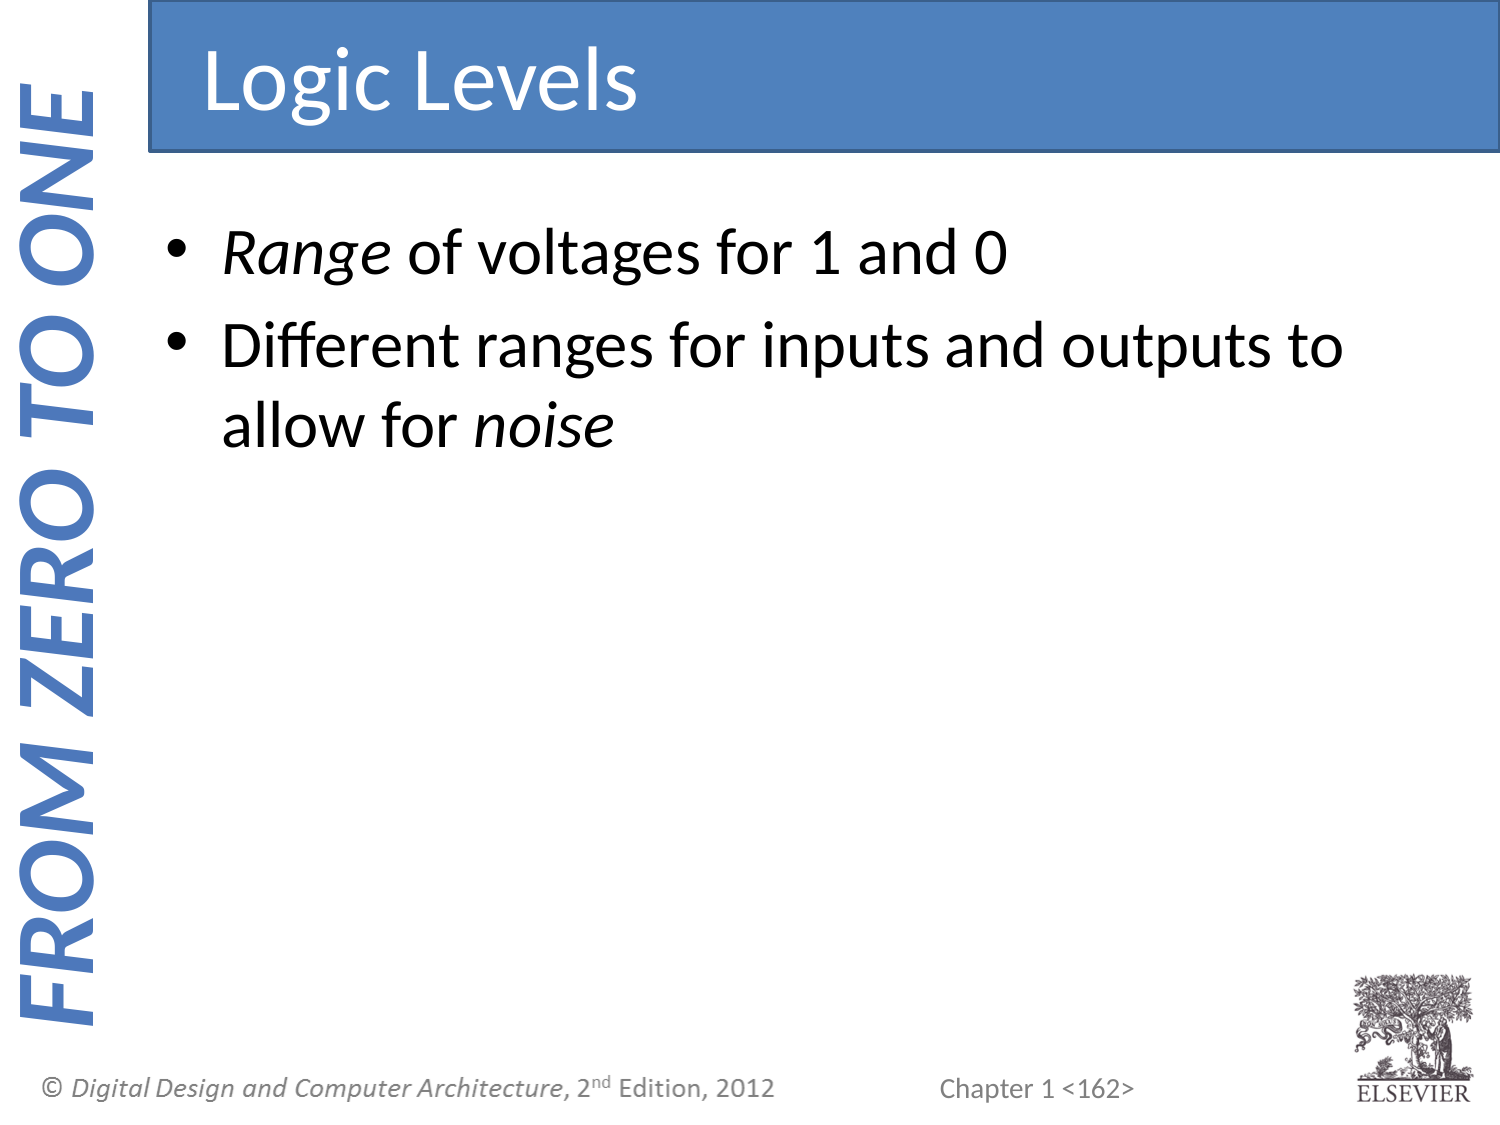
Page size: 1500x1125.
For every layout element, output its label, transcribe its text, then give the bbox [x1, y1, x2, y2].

picture [0, 0, 1500, 1125]
text_box Logic Levels [187, 11, 1488, 136]
list Range of voltages for 1 and 0 Different ranges for inputs and outputs to allow for noise [150, 200, 1375, 1013]
